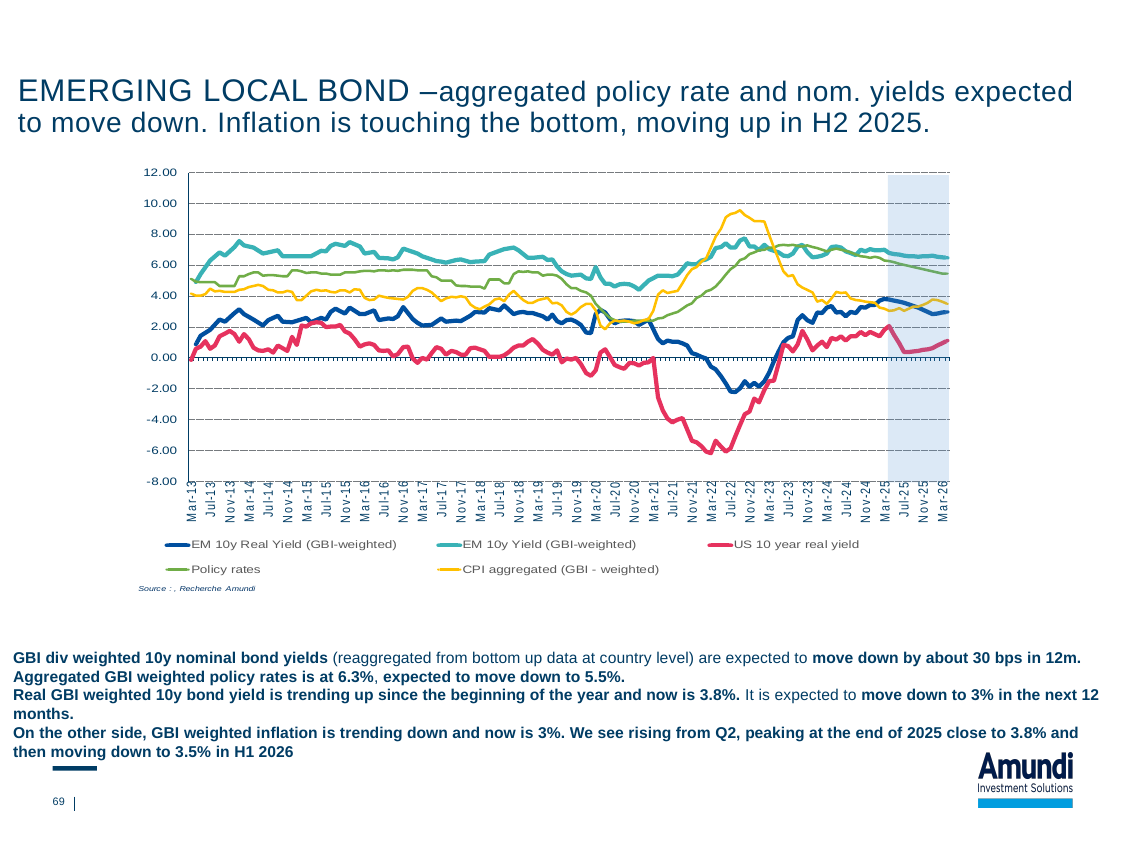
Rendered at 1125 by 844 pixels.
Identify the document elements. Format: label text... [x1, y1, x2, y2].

text_box GBI div weighted 10y nominal bond yields (reaggregated from bottom up data at country level) are expected to move down by about 30 bps in 12m. Aggregated GBI weighted policy rates is at 6.3%, expected to move down to 5.5%. Real GBI weighted 10y bond yield is trending up since the beginning of the year and now is 3.8%. It is expected to move down to 3% in the next 12 months. On the other side, GBI weighted inflation is trending down and now is 3%. We see rising from Q2, peaking at the end of 2025 close to 3.8% and then moving down to 3.5% in H1 2026 [0, 640, 1117, 768]
slide_number 69 [52, 794, 75, 817]
picture [129, 158, 965, 598]
title EMERGING LOCAL BOND –aggregated policy rate and nom. yields expected to move down. Inflation is touching the bottom, moving up in H2 2025. [17, 74, 1096, 123]
picture [978, 768, 1073, 798]
